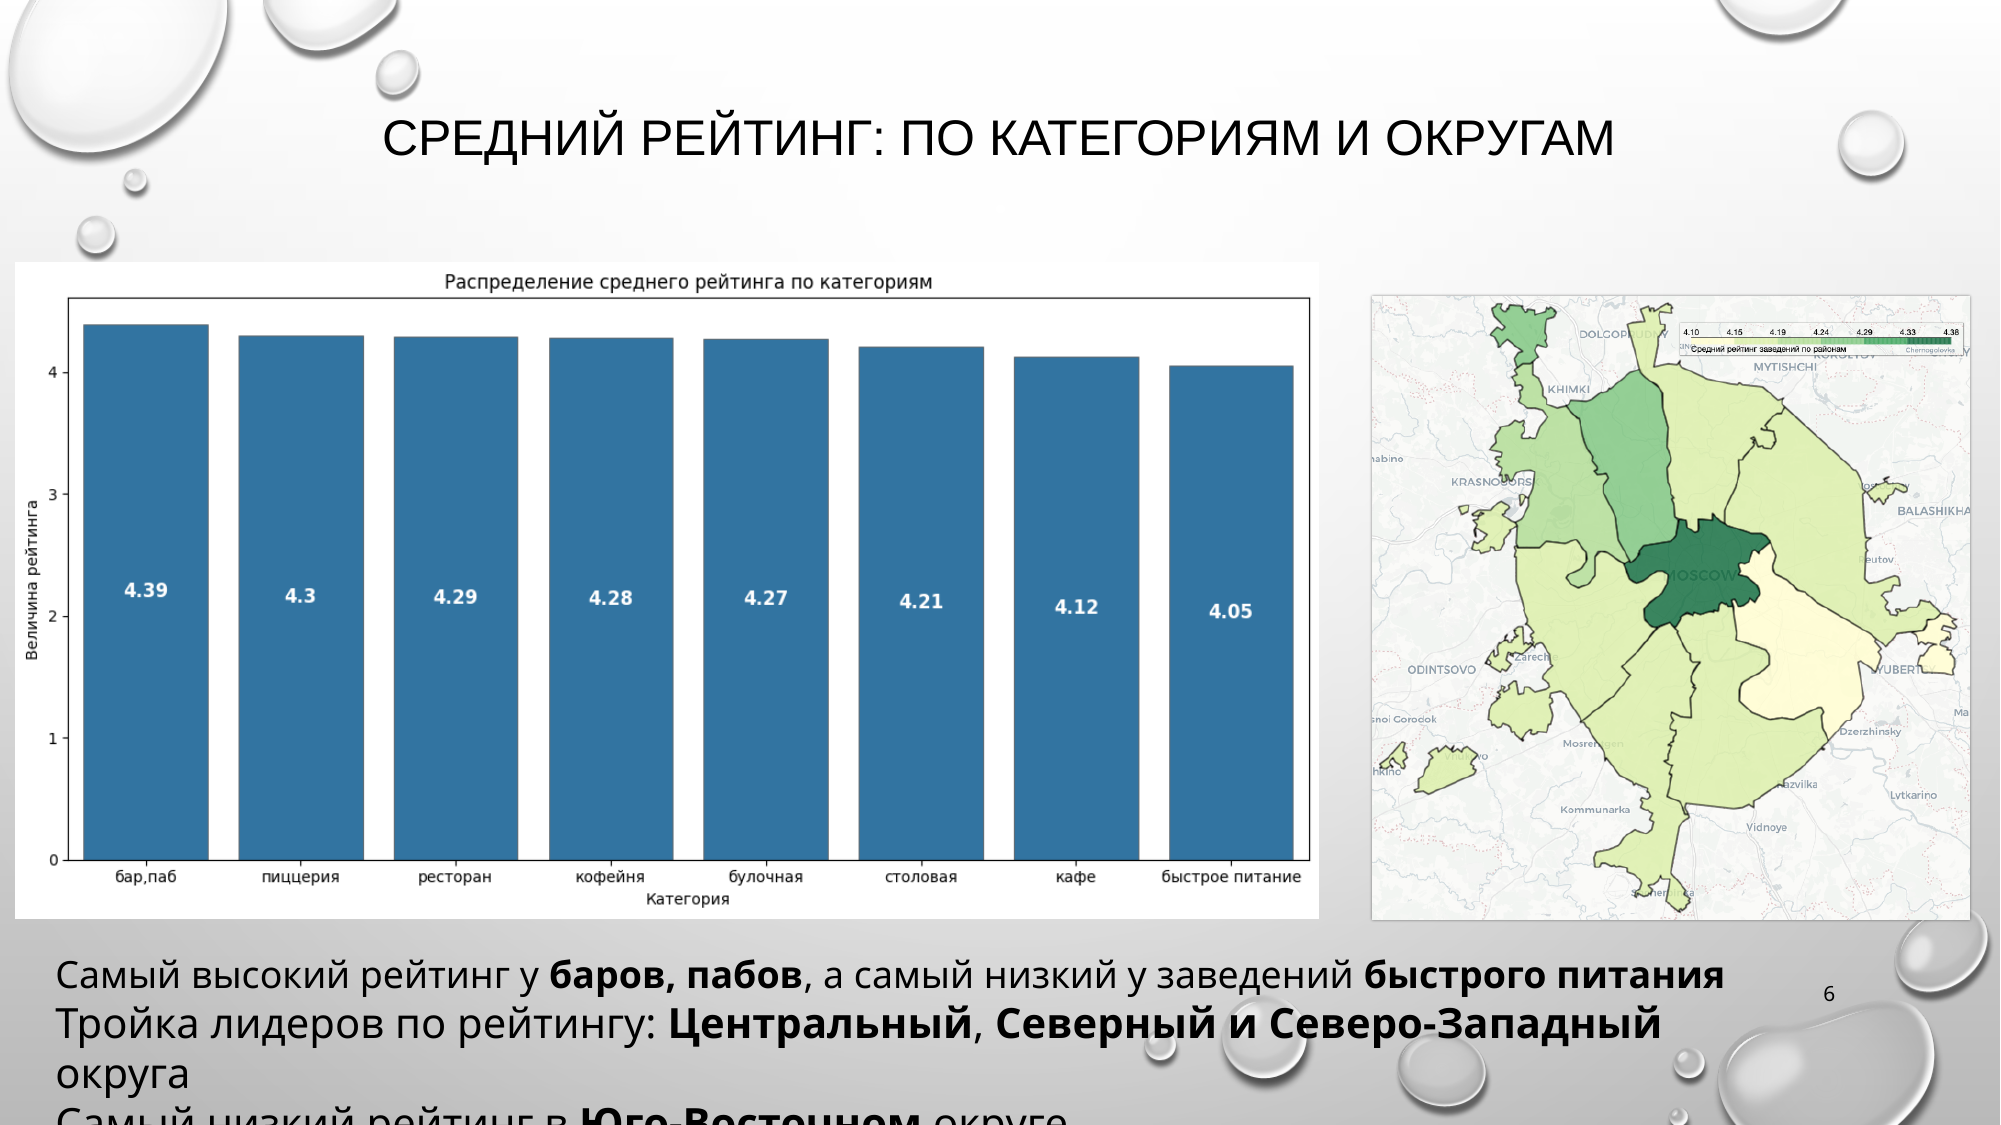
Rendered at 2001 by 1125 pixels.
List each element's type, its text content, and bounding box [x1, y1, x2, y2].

text_box Самый высокий рейтинг у баров, пабов, а самый низкий у заведений быстрого питания Тройка лидеров по рейтингу: Центральный, Северный и Северо-Западный округа Самый низкий рейтинг в Юго-Восточном округе [40, 944, 1776, 1125]
slide_number 6 [1724, 965, 1851, 1025]
title Средний рейтинг: по категориям и округам [149, 86, 1851, 192]
picture [0, 0, 2000, 1125]
